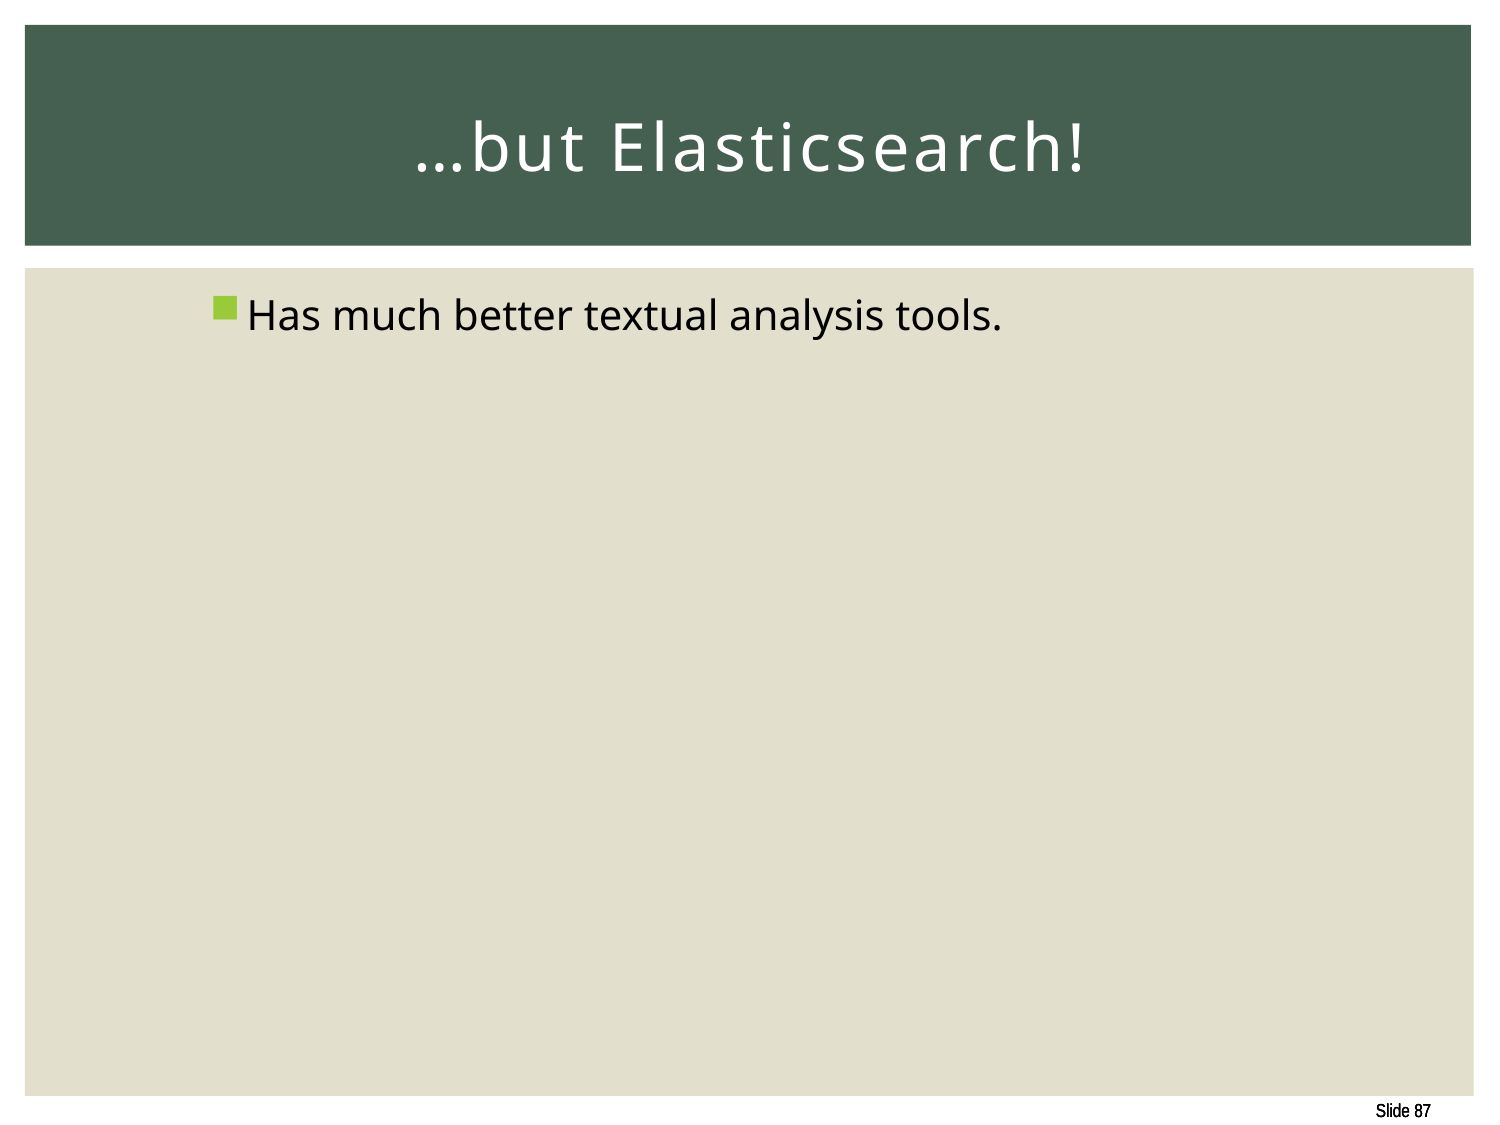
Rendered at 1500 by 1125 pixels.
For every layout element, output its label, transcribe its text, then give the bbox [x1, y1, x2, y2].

list Has much better textual analysis tools. [186, 281, 1461, 1087]
title …but Elasticsearch! [62, 58, 1438, 232]
